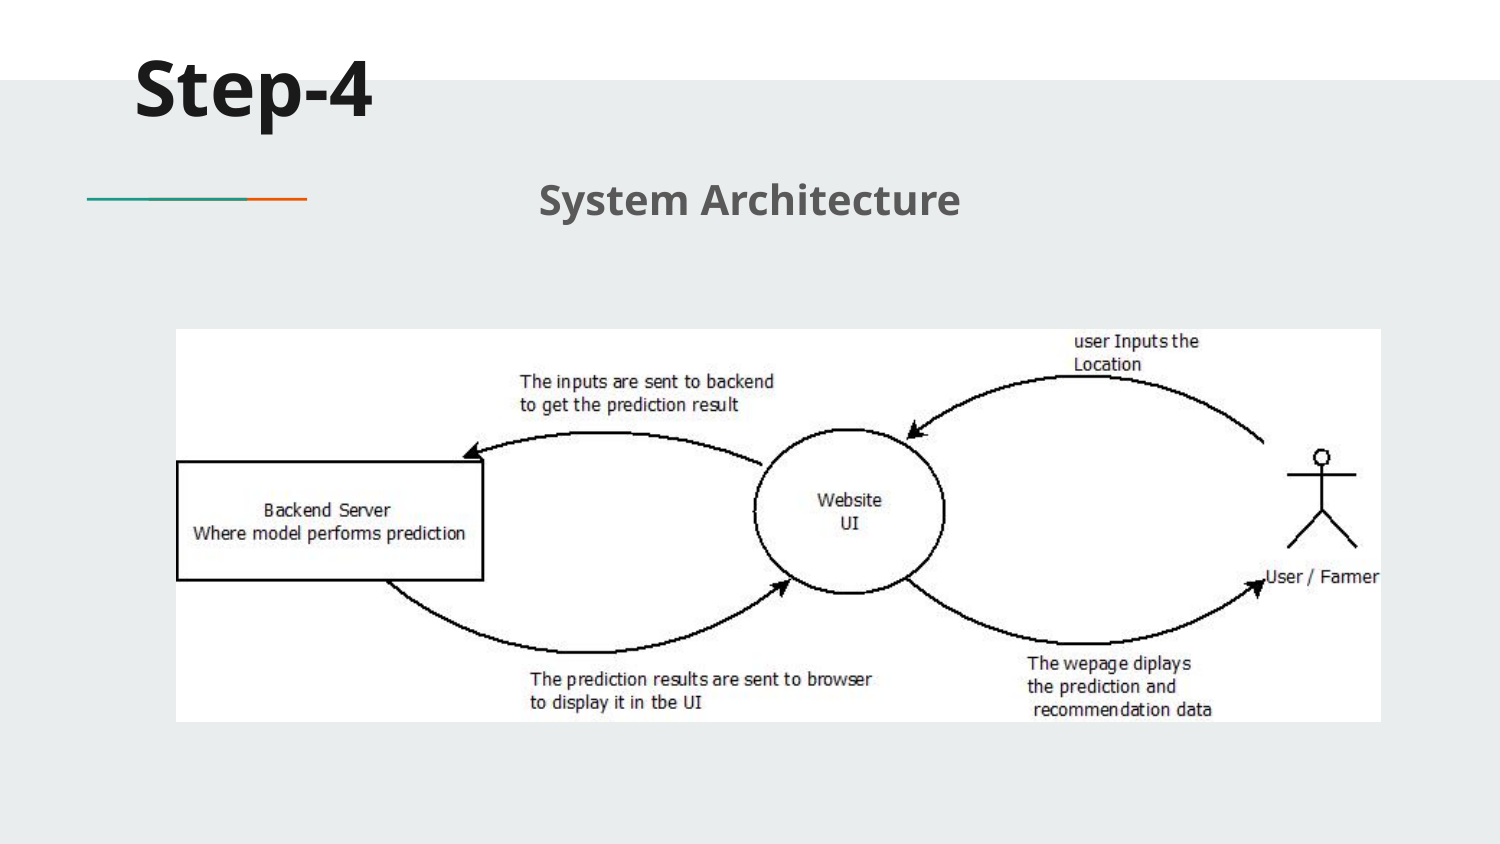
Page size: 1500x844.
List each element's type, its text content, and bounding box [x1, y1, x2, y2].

picture [175, 329, 1381, 722]
subtitle System Architecture [119, 159, 1381, 610]
title Step-4 [119, 24, 1381, 148]
